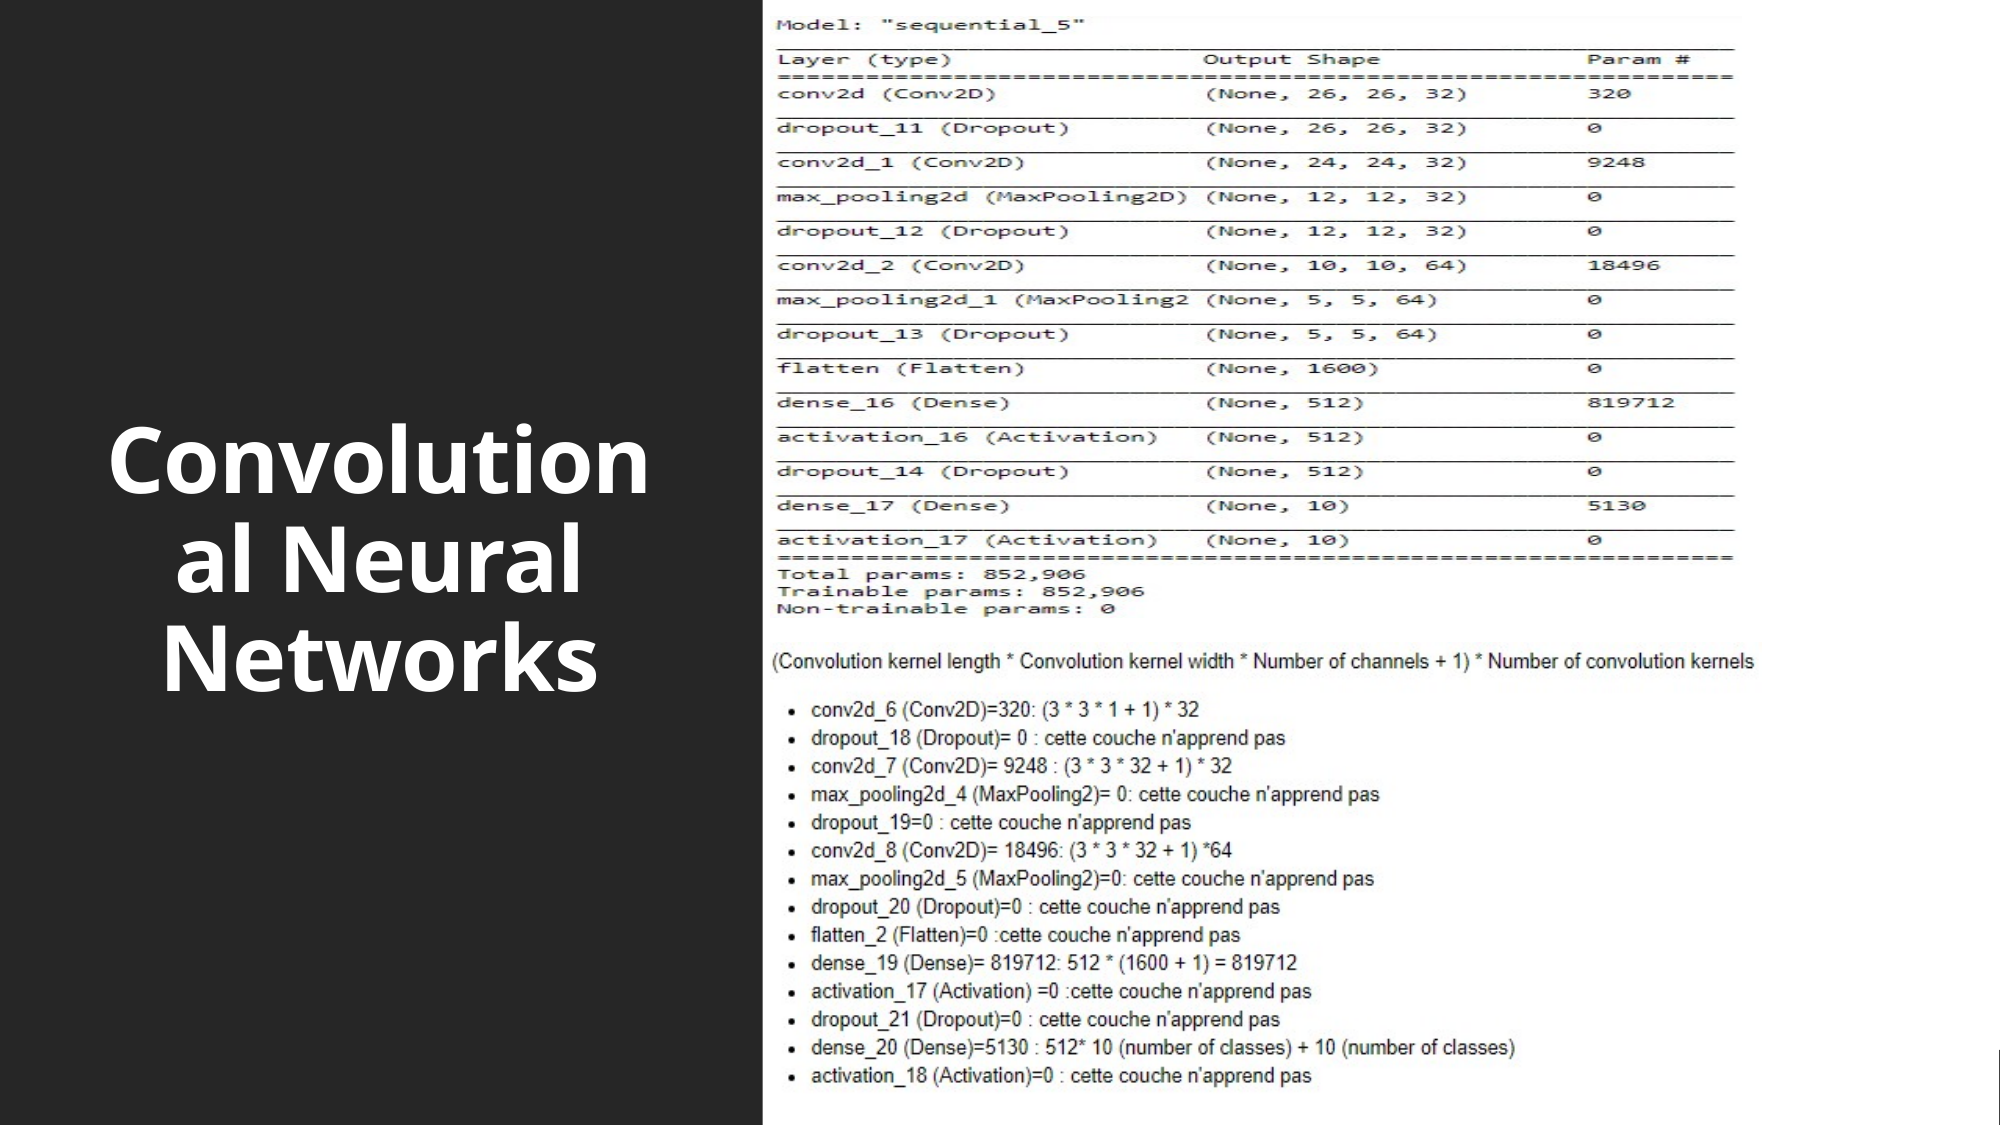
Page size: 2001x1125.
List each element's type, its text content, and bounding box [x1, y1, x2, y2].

picture [769, 16, 1743, 618]
text_box [0, 0, 764, 1125]
text_box [764, 0, 2000, 1125]
picture [769, 641, 1762, 1101]
title Convolutional Neural Networks [80, 99, 679, 1026]
